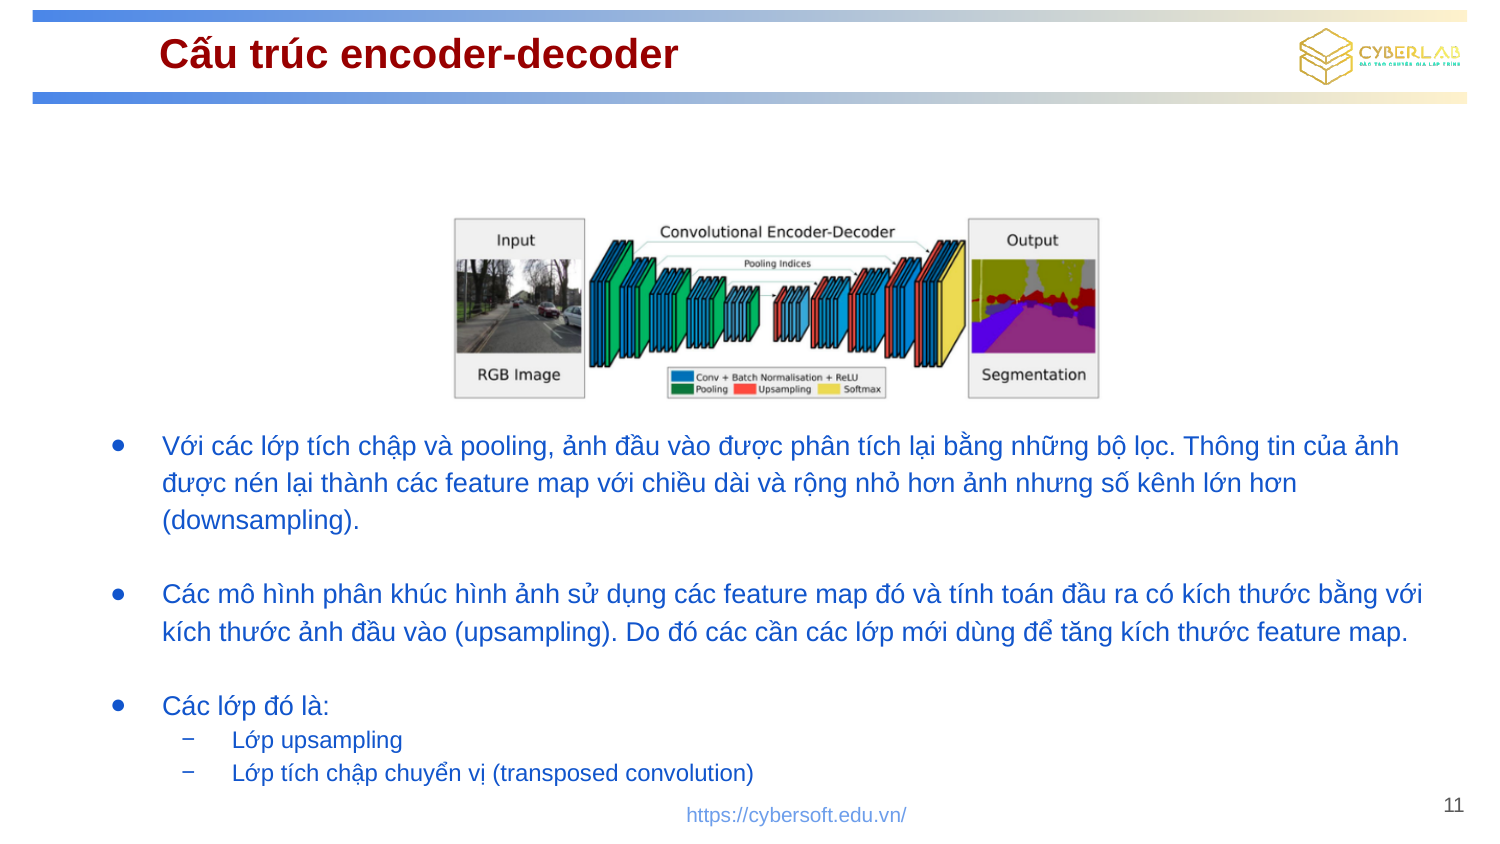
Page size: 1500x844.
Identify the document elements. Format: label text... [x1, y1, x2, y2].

picture [441, 118, 1111, 496]
list Với các lớp tích chập và pooling, ảnh đầu vào được phân tích lại bằng những bộ lọc. Thông tin của ảnh được nén lại thành các feature map với chiều dài và rộng nhỏ hơn ảnh nhưng số kênh lớn hơn (downsampling). Các mô hình phân khúc hình ảnh sử dụng các feature map đó và tính toán đầu ra có kích thước bằng với kích thước ảnh đầu vào (upsampling). Do đó các cần các lớp mới dùng để tăng kích thước feature map. Các lớp đó là: Lớp upsampling Lớp tích chập chuyển vị (transposed convolution) [77, 408, 1476, 807]
picture [1449, 28, 1468, 85]
title Cấu trúc encoder-decoder [144, 12, 1449, 93]
slide_number 11 [1389, 782, 1480, 830]
